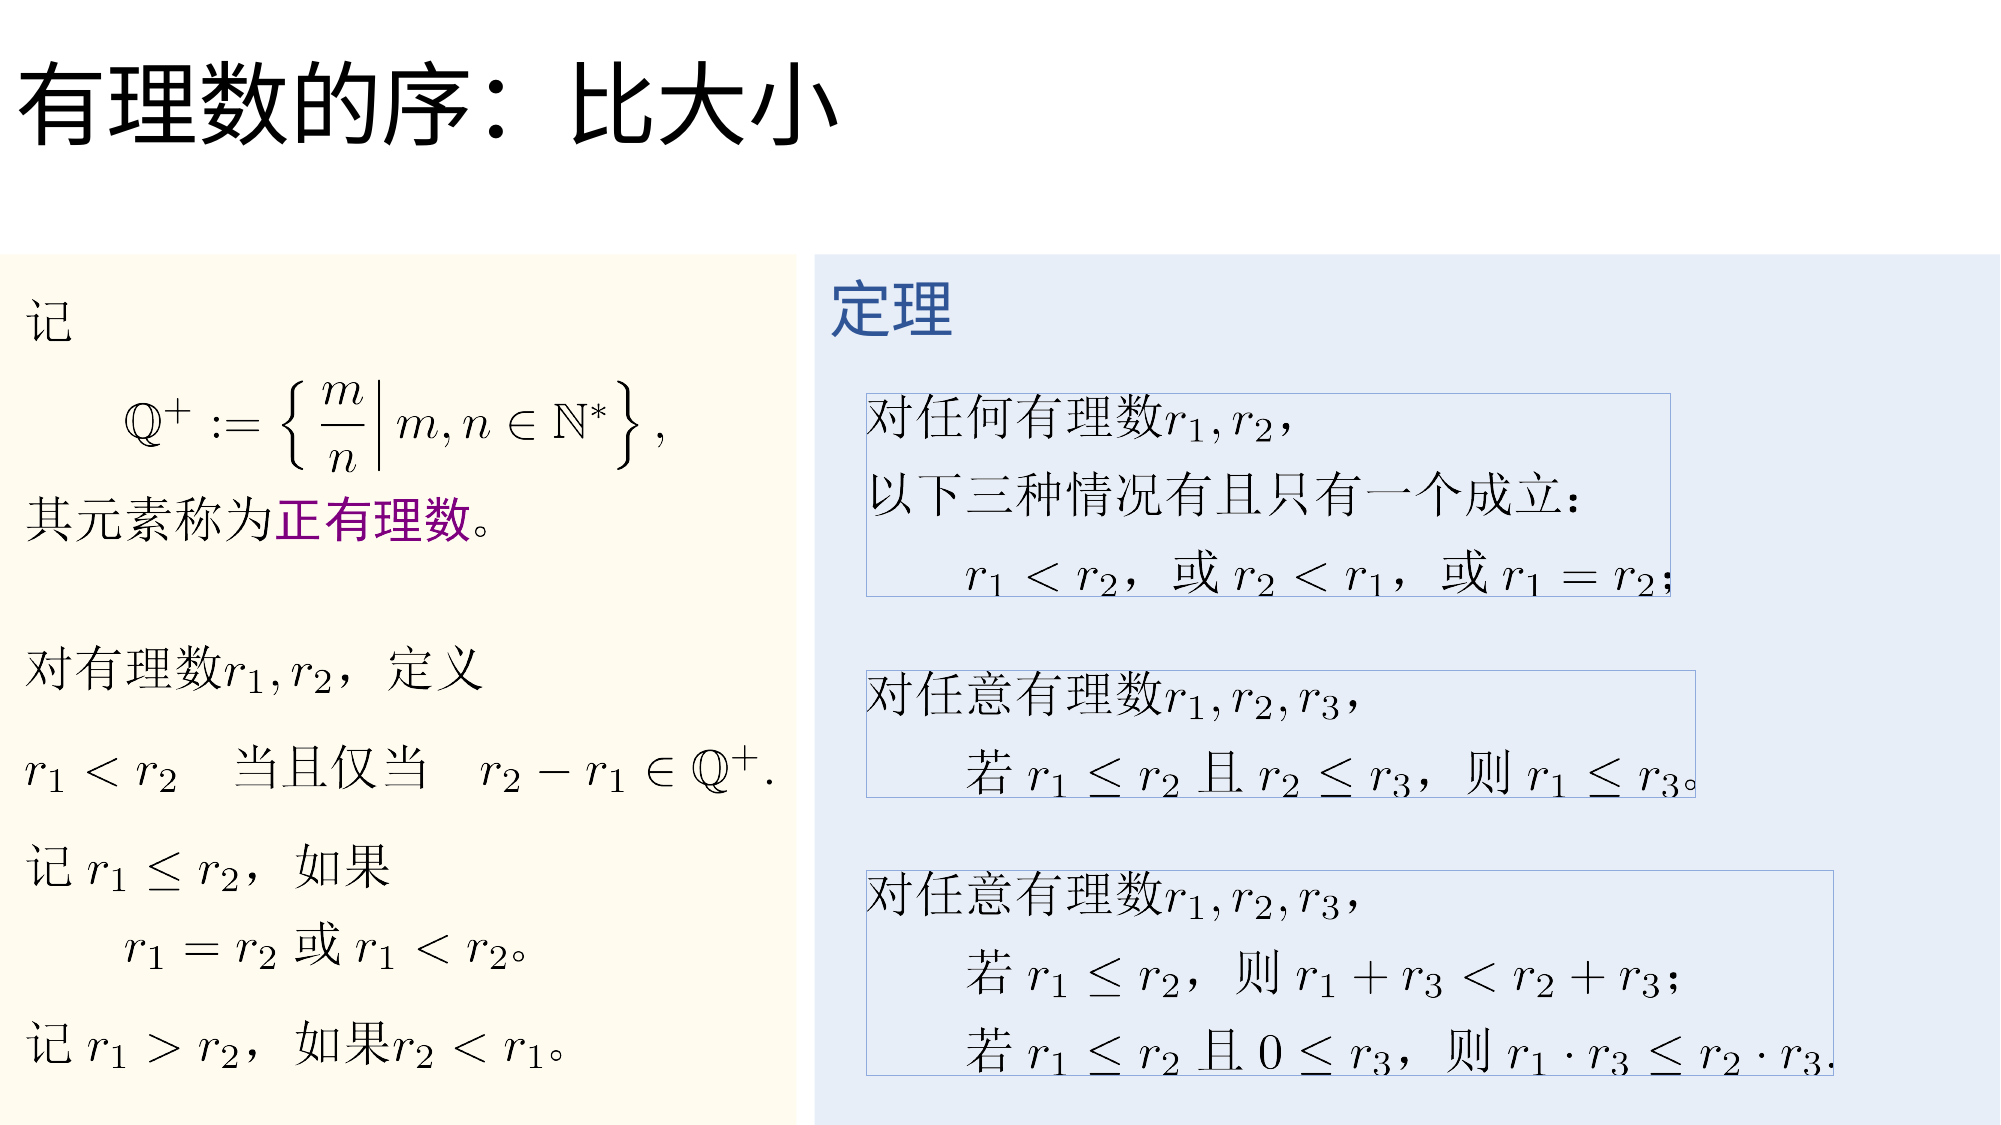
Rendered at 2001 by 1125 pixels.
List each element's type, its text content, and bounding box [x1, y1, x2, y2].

picture [866, 870, 1834, 1076]
picture [866, 392, 1671, 597]
title 有理数的序：比大小 [0, 0, 2000, 218]
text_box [814, 254, 2000, 1125]
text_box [0, 254, 797, 1125]
picture [866, 670, 1696, 798]
